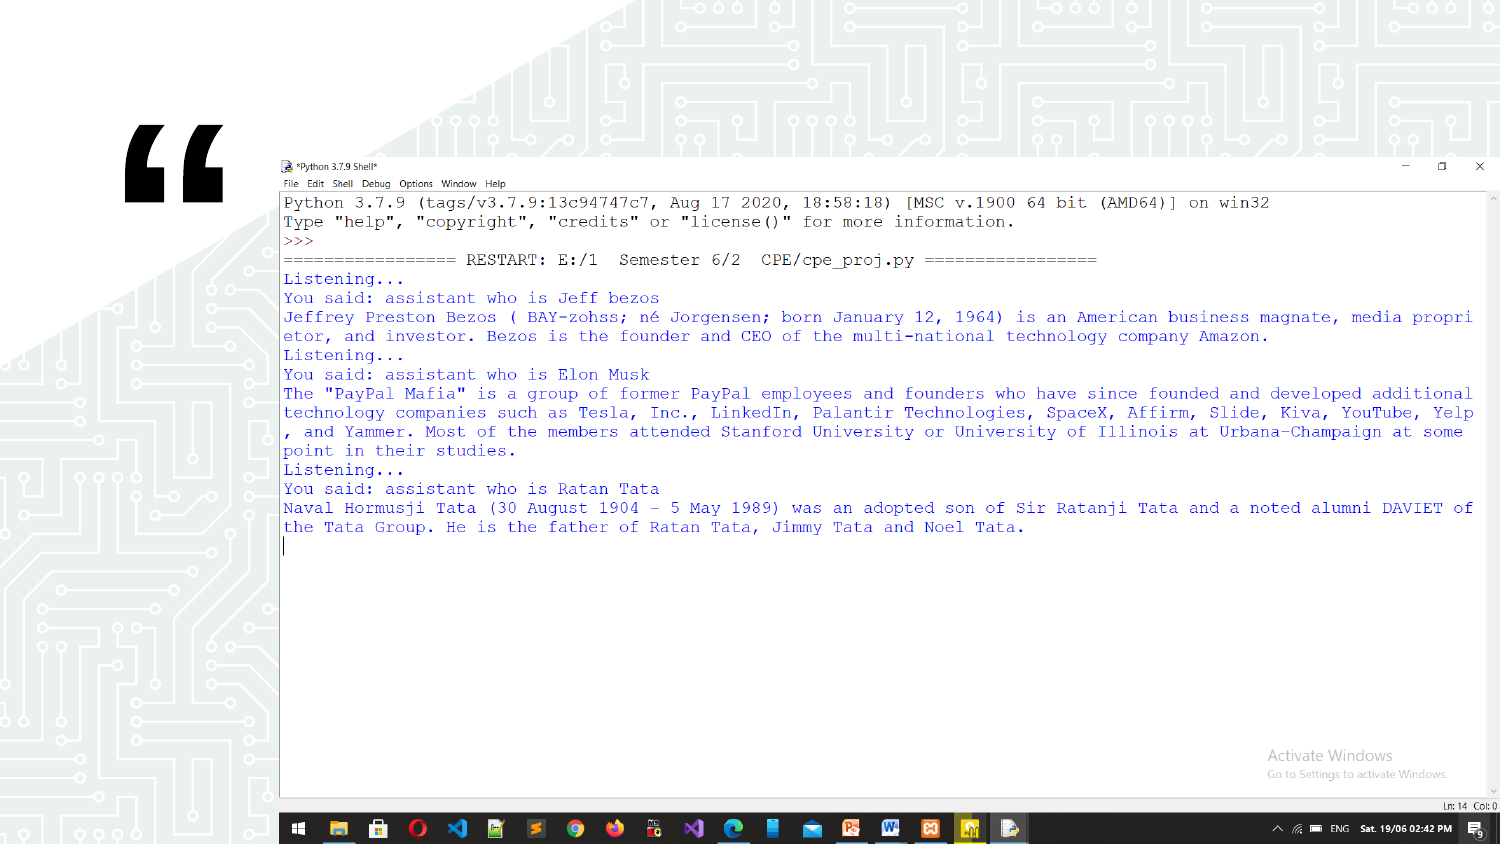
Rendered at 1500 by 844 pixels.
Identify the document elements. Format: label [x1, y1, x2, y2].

picture [279, 157, 1500, 844]
